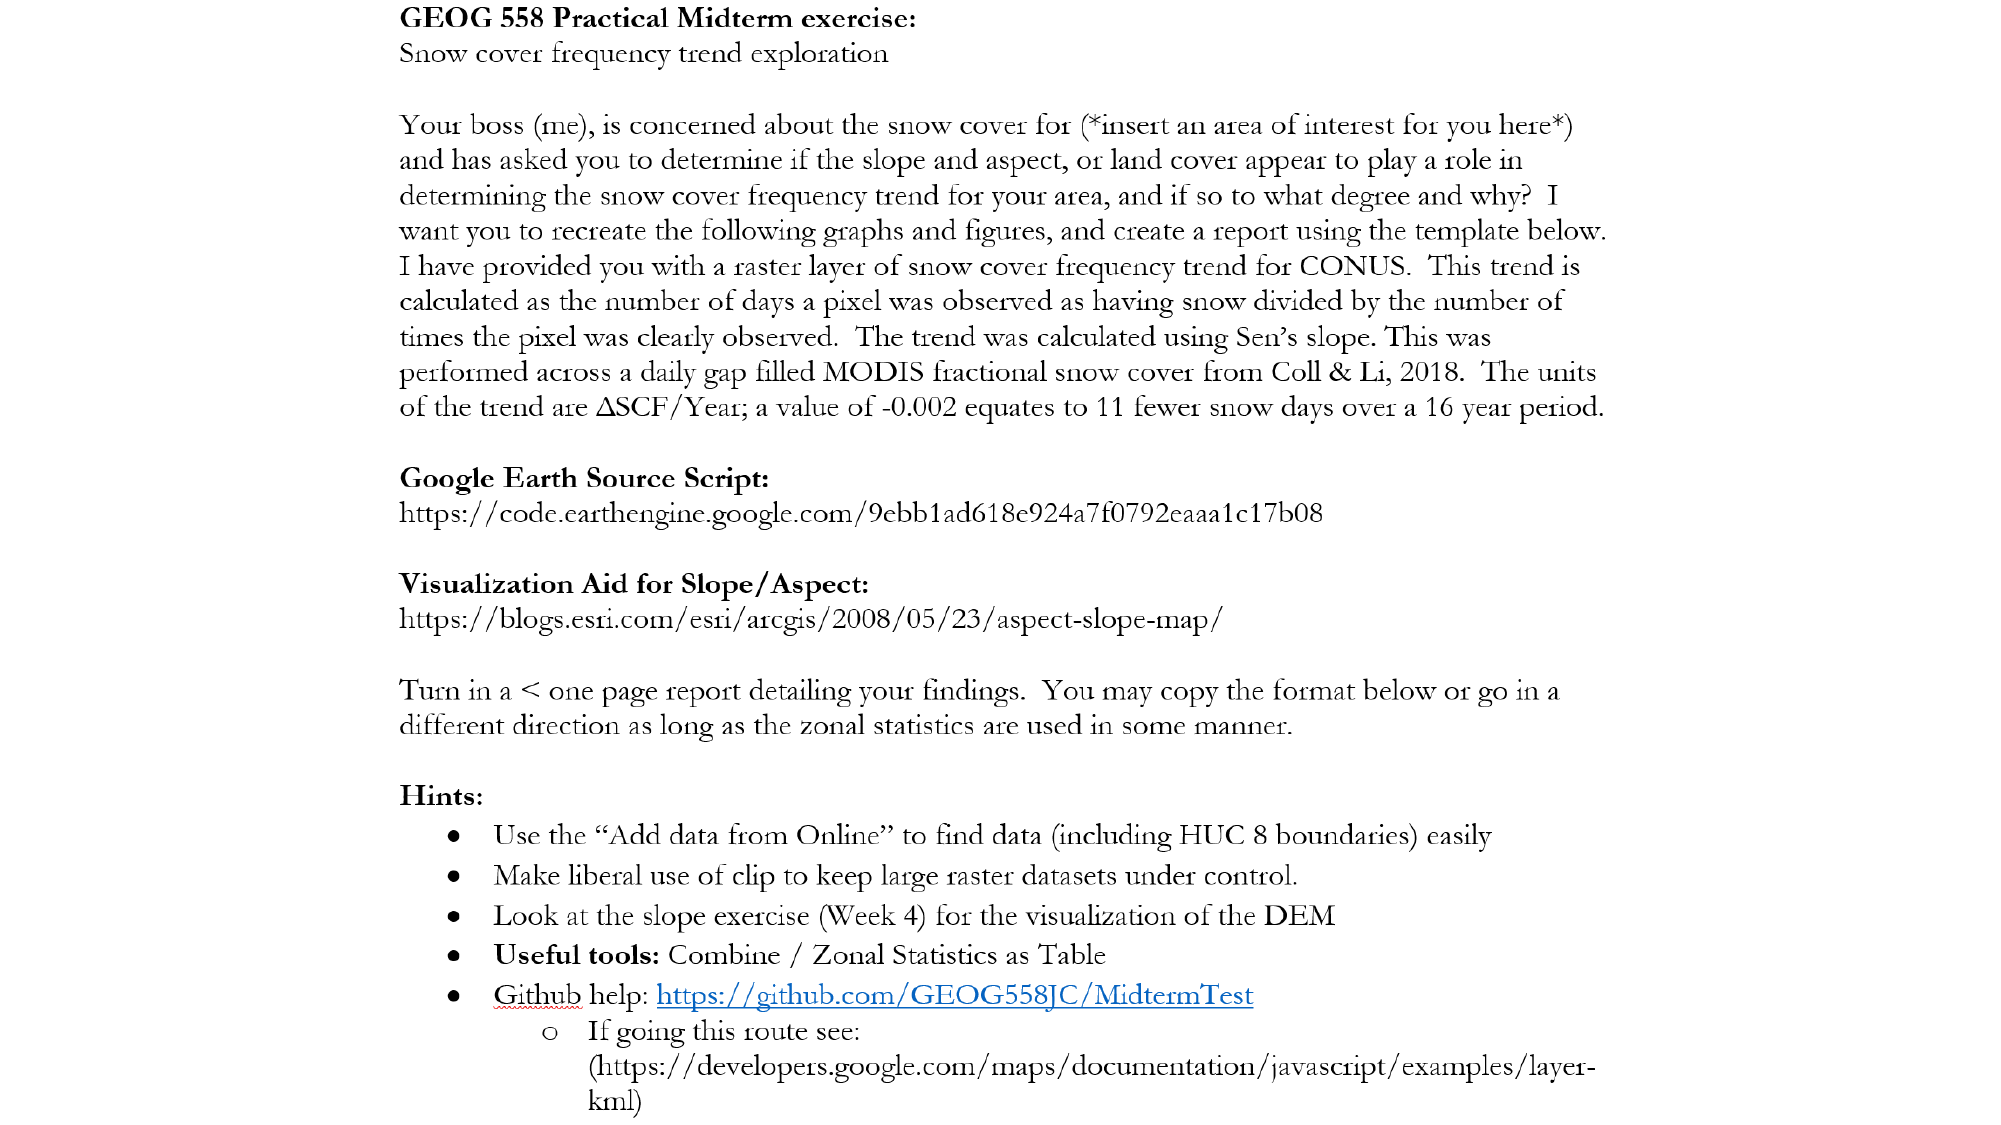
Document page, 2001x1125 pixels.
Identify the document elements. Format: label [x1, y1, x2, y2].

picture [391, 0, 1609, 1125]
